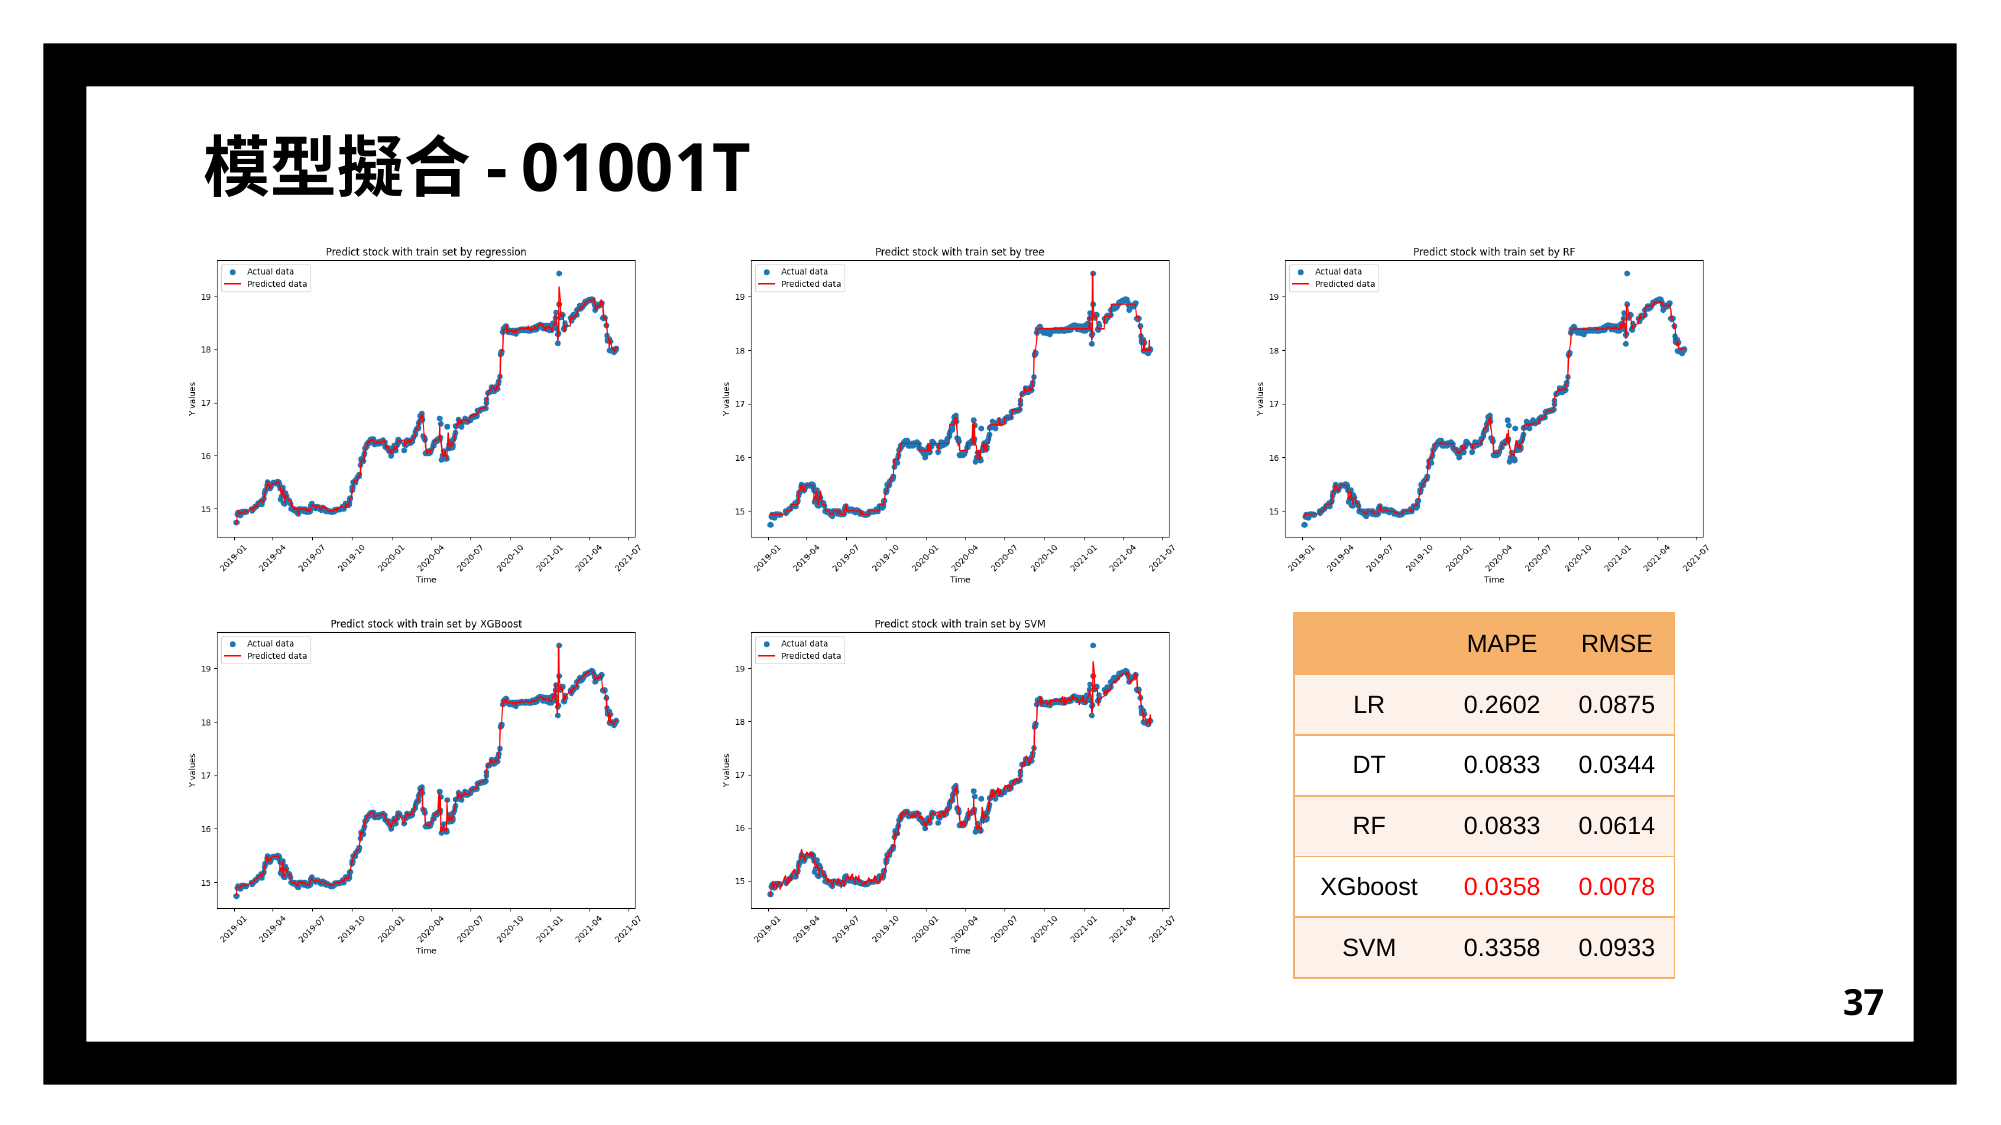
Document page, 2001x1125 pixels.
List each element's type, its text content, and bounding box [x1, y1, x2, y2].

table_cell RF [1295, 797, 1445, 856]
table_cell XGboost [1295, 857, 1445, 916]
table_cell 0.0614 [1560, 797, 1674, 856]
table_cell 0.0933 [1560, 918, 1674, 977]
table_cell 0.0833 [1445, 797, 1560, 856]
table_cell 0.0344 [1560, 736, 1674, 795]
table_cell 0.0078 [1560, 857, 1674, 916]
list 模型擬合- 01001T [183, 104, 1817, 219]
table_cell DT [1295, 736, 1445, 795]
picture [183, 241, 649, 590]
table_cell 0.2602 [1445, 675, 1560, 734]
table_cell 0.0875 [1560, 675, 1674, 734]
table_cell 0.0358 [1445, 857, 1560, 916]
table_cell LR [1295, 675, 1445, 734]
picture [717, 241, 1183, 590]
picture [1251, 241, 1717, 590]
table_cell 0.0833 [1445, 736, 1560, 795]
picture [183, 612, 649, 962]
picture [717, 612, 1183, 962]
table_cell 0.3358 [1445, 918, 1560, 977]
table_cell SVM [1295, 918, 1445, 977]
slide_number 37 [1784, 960, 1905, 1047]
table_header RMSE [1560, 614, 1674, 673]
table_header [1295, 614, 1445, 673]
table_header MAPE [1445, 614, 1560, 673]
